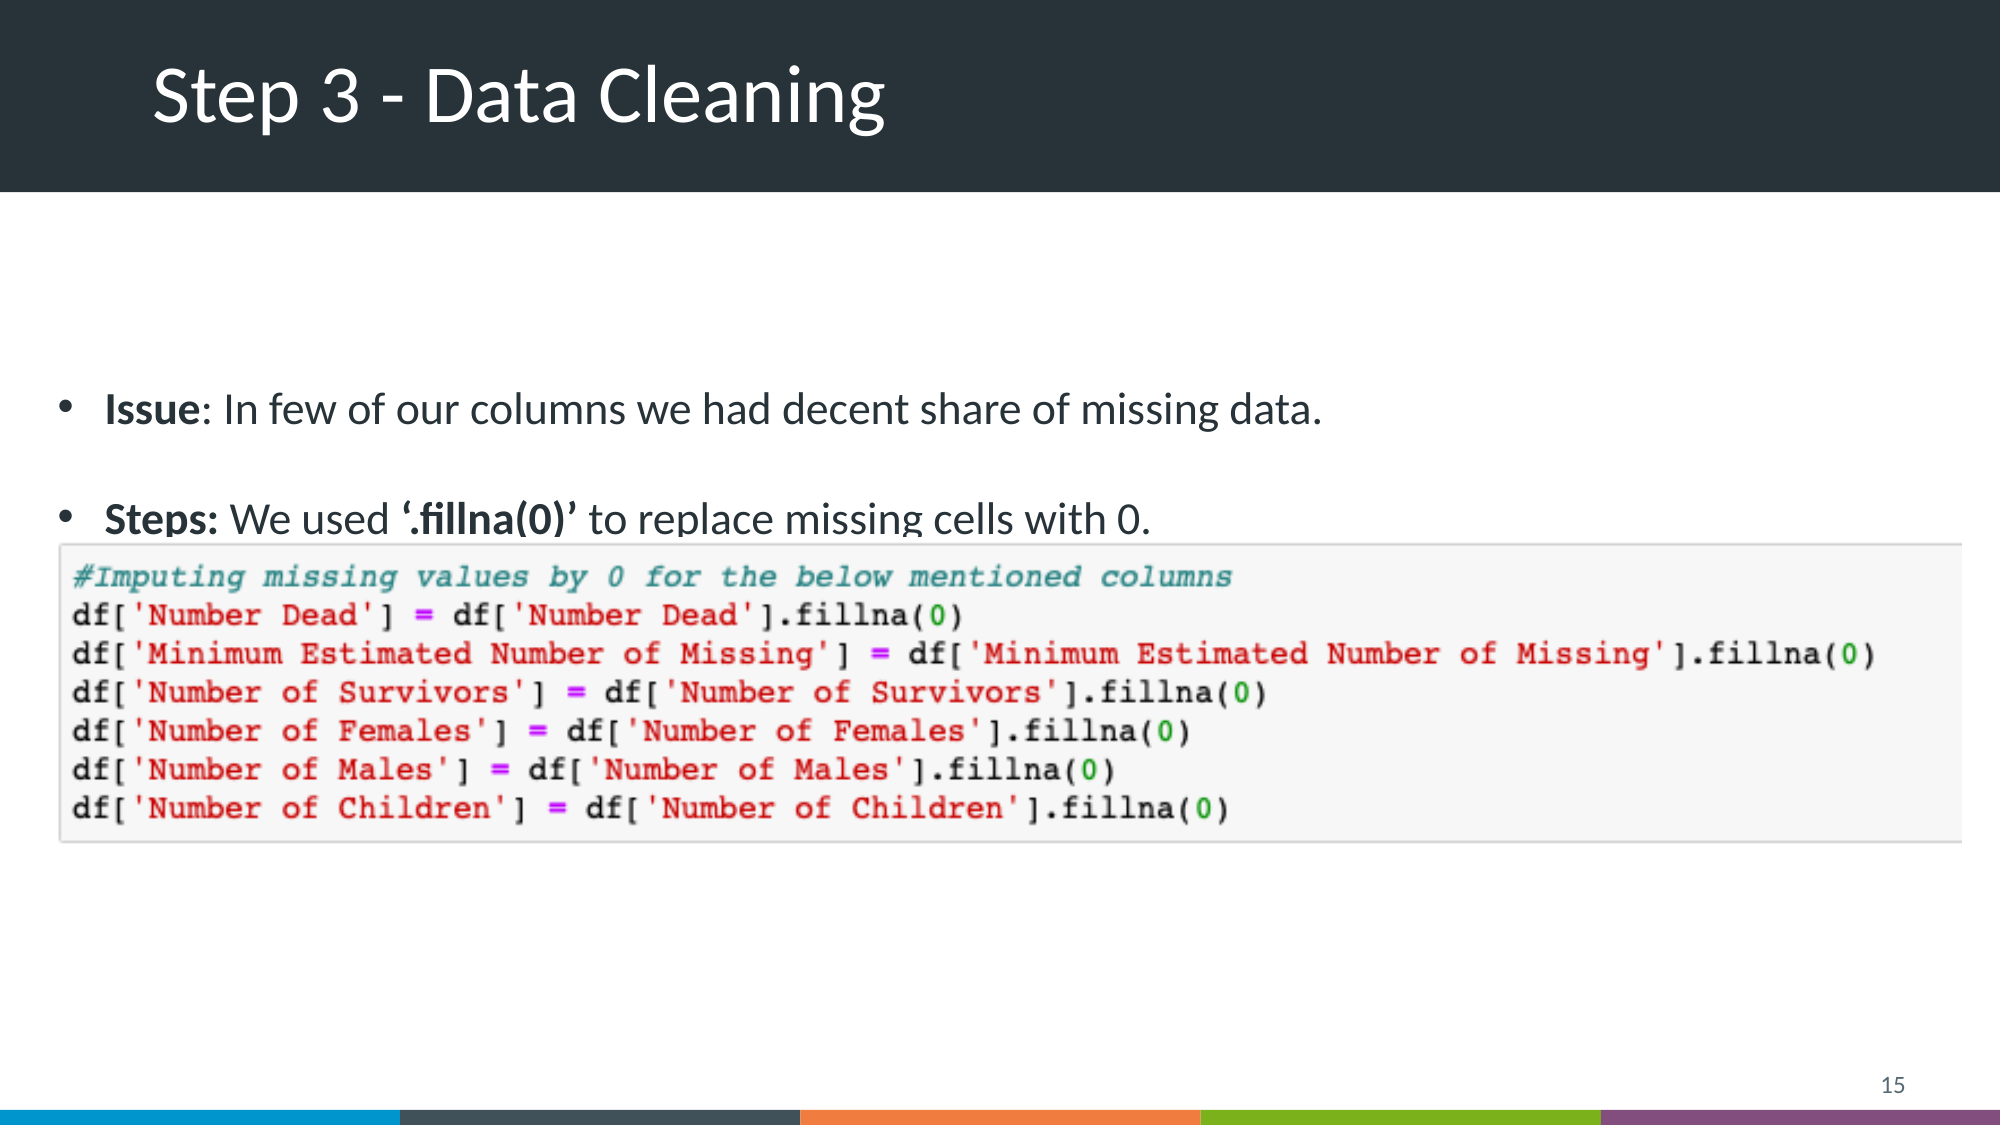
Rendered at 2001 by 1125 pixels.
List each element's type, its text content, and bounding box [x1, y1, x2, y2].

picture [47, 537, 1962, 855]
title Step 3 - Data Cleaning [137, 40, 1863, 151]
slide_number 15 [1470, 1060, 1921, 1107]
text_box Issue: In few of our columns we had decent share of missing data. Steps: We used ‘.fillna(0)’ to replace missing cells with 0. [42, 315, 2000, 501]
